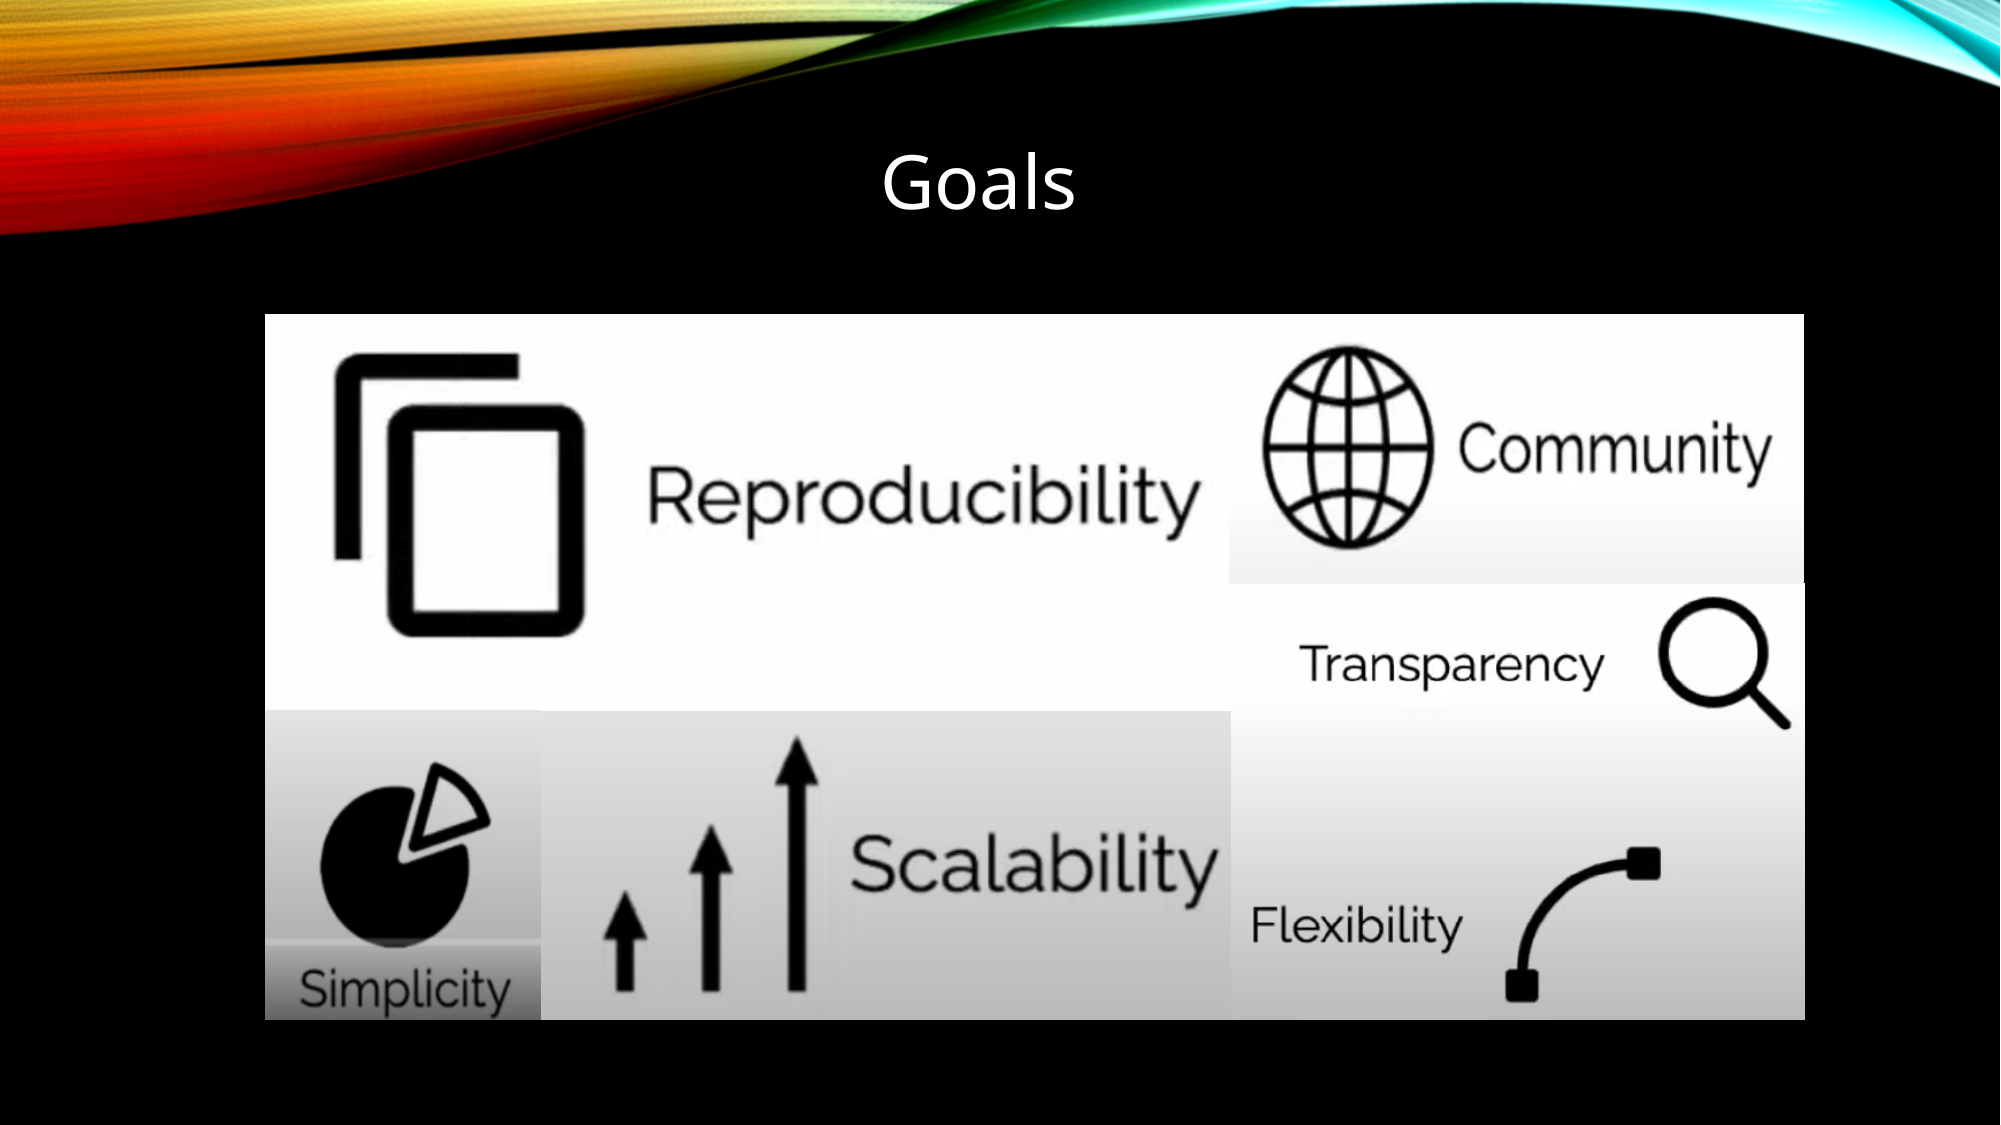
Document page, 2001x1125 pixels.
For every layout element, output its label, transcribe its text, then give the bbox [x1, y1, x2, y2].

picture [0, 0, 2000, 237]
text_box Goals [865, 127, 1594, 233]
picture [265, 314, 1805, 1020]
